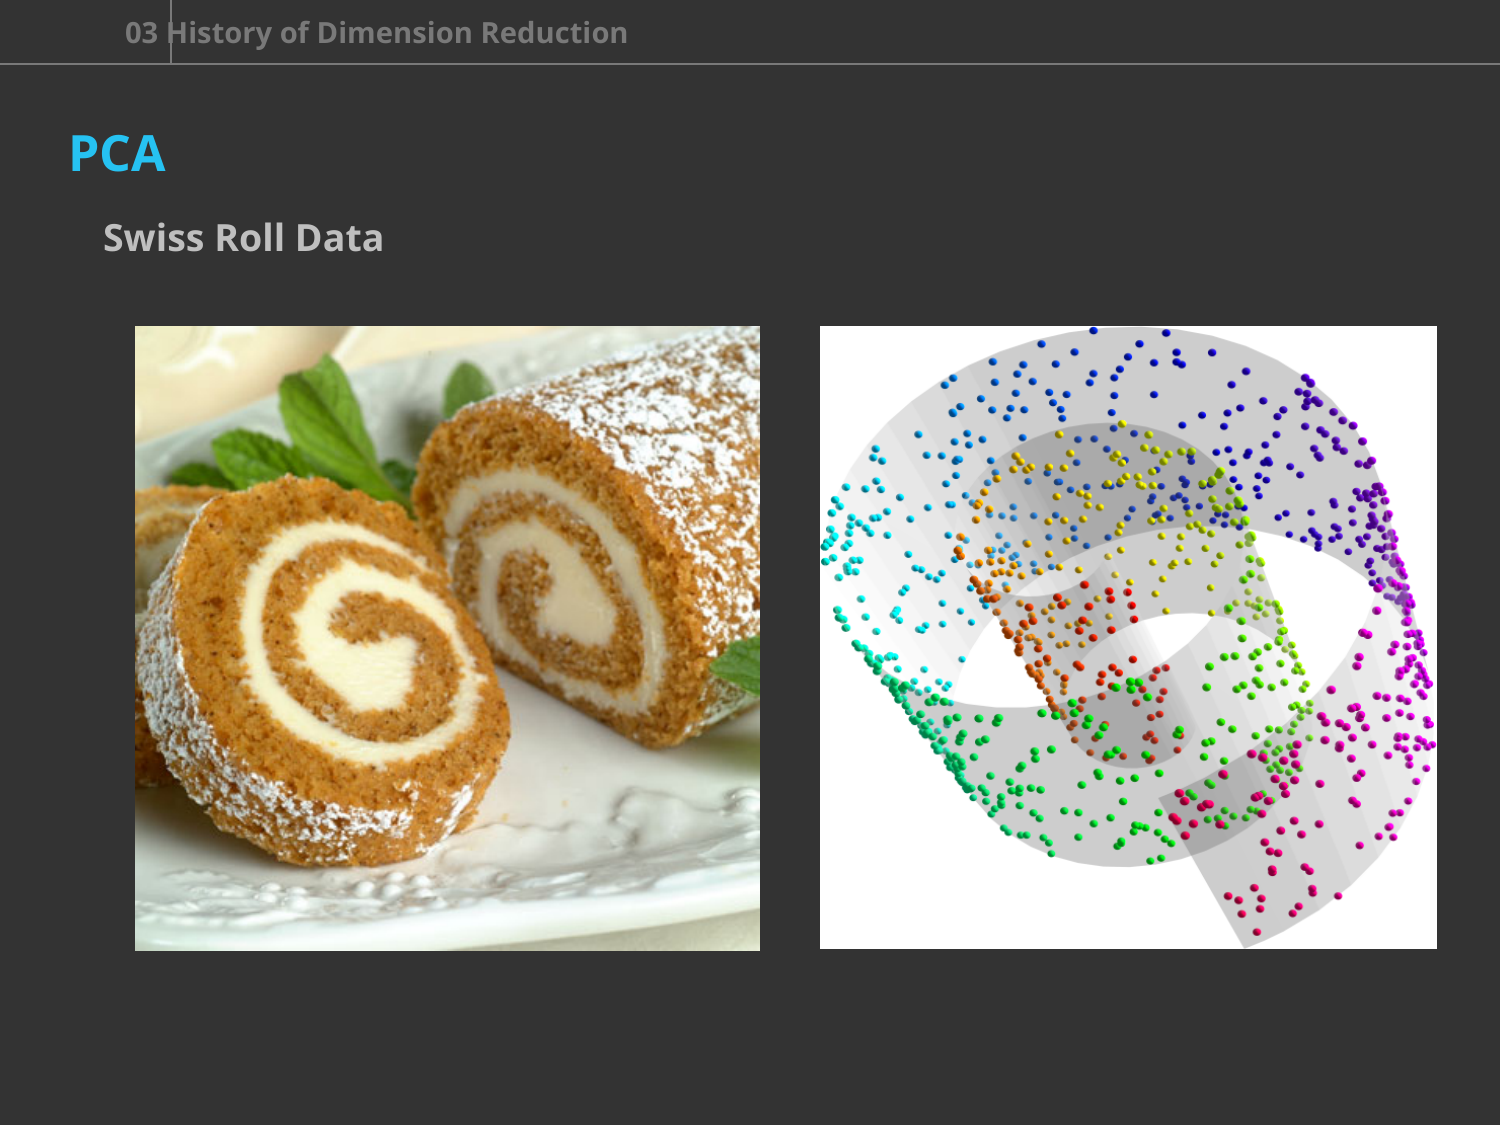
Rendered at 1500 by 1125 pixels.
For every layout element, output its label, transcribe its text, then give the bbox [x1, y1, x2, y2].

list PCA [53, 113, 644, 197]
text_box Swiss Roll Data [88, 184, 408, 267]
picture [820, 325, 1438, 949]
picture [135, 326, 761, 951]
